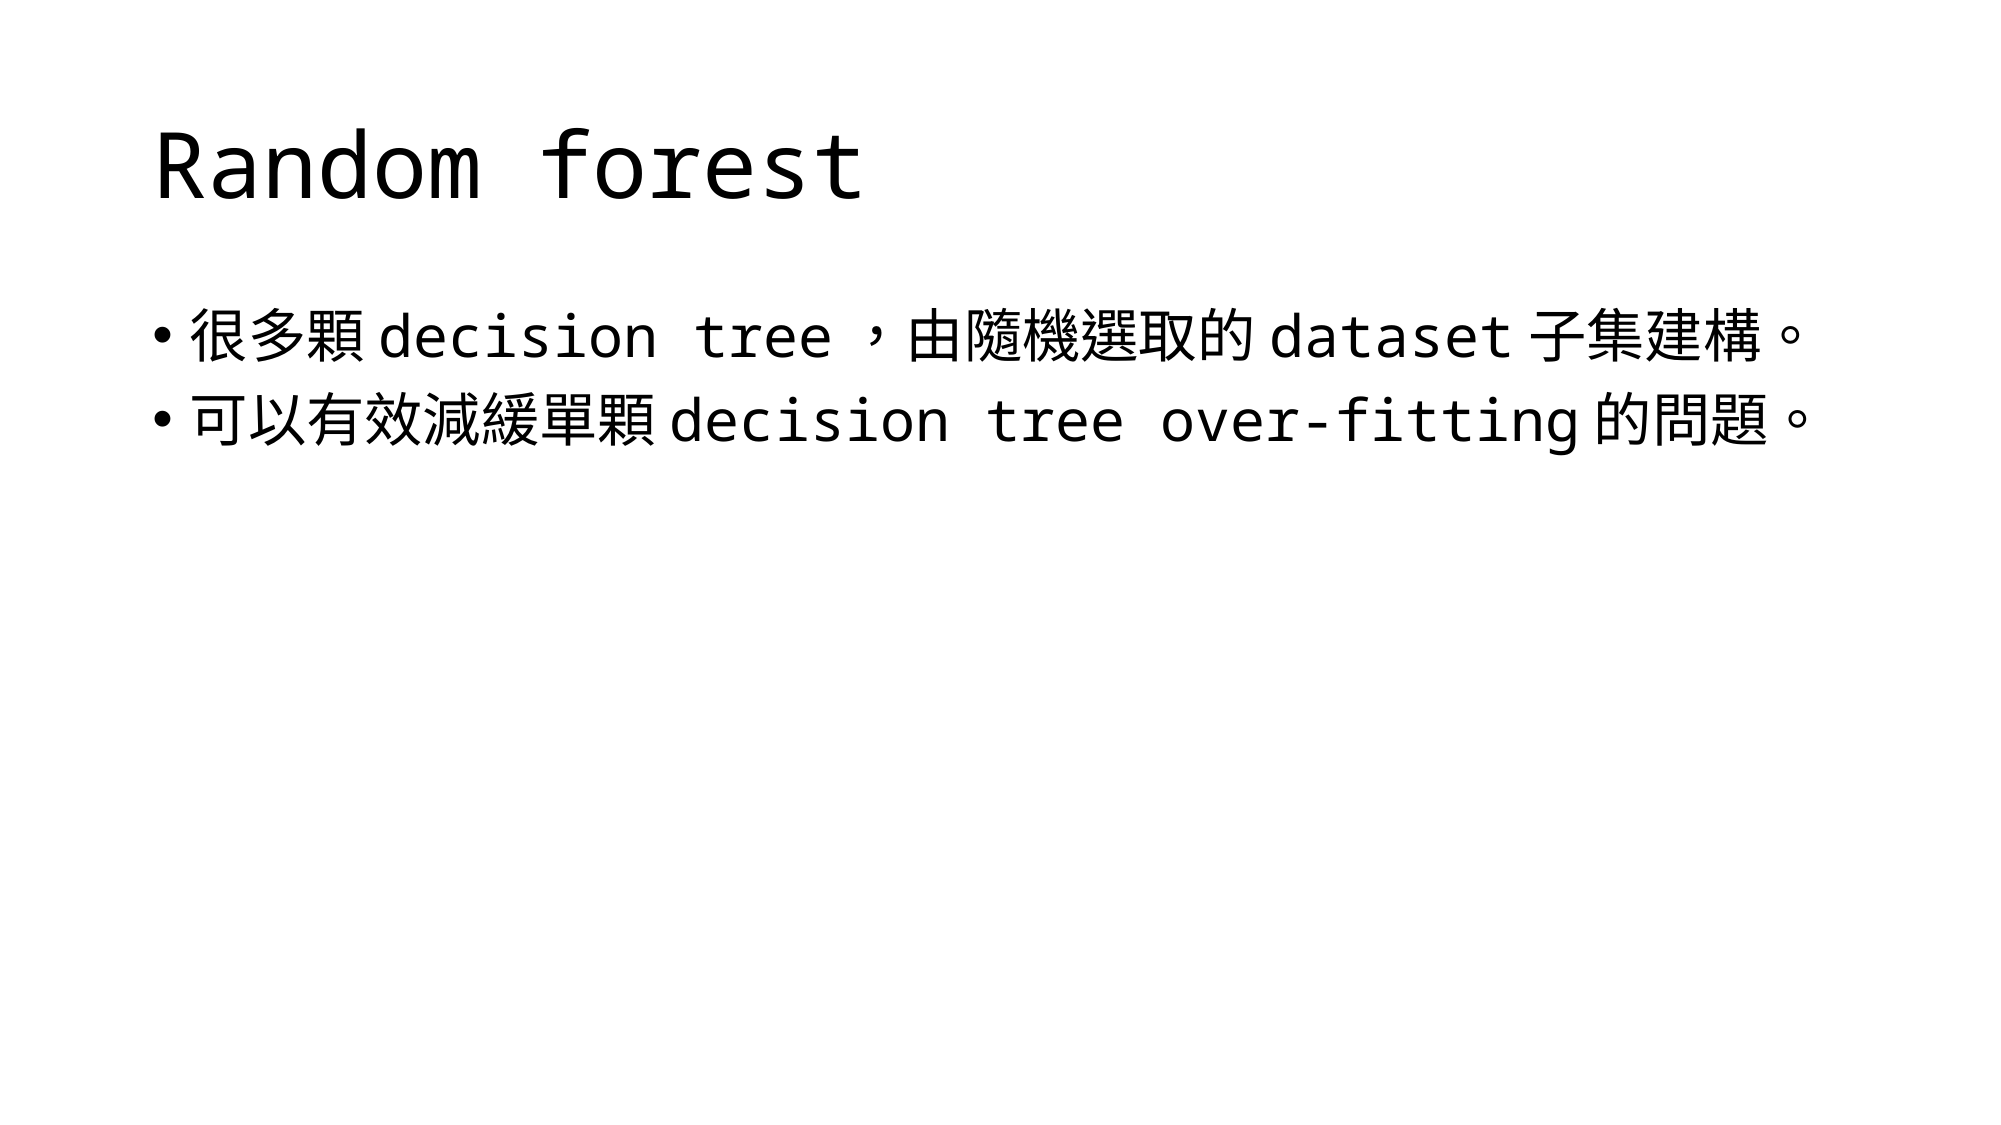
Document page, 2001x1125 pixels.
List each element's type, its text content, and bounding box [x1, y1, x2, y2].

list 很多顆decision tree，由隨機選取的dataset子集建構。 可以有效減緩單顆decision tree over-fitting的問題。 [137, 299, 1863, 1014]
title Random forest [137, 59, 1863, 278]
